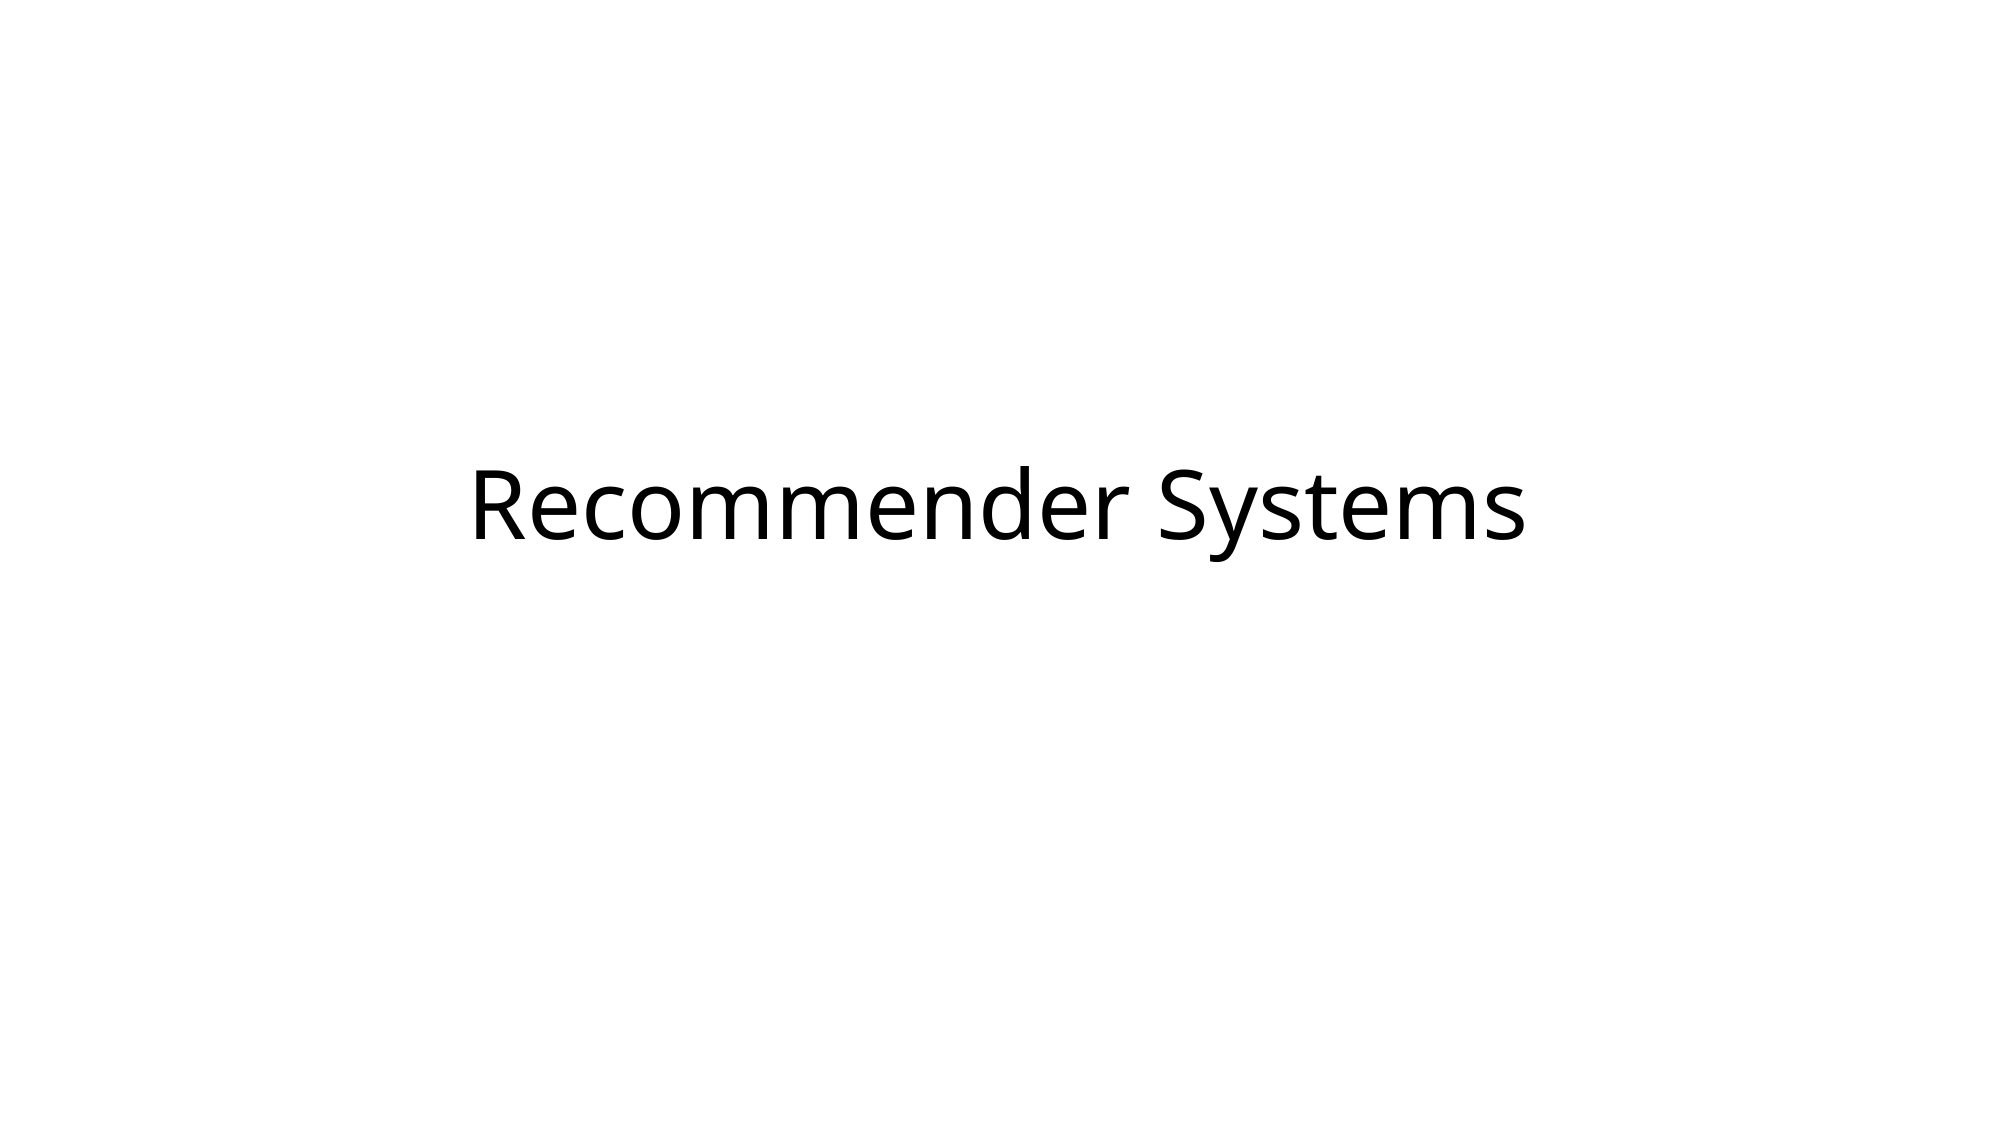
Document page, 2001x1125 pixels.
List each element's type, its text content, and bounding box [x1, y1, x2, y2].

title Recommender Systems [452, 400, 1583, 618]
